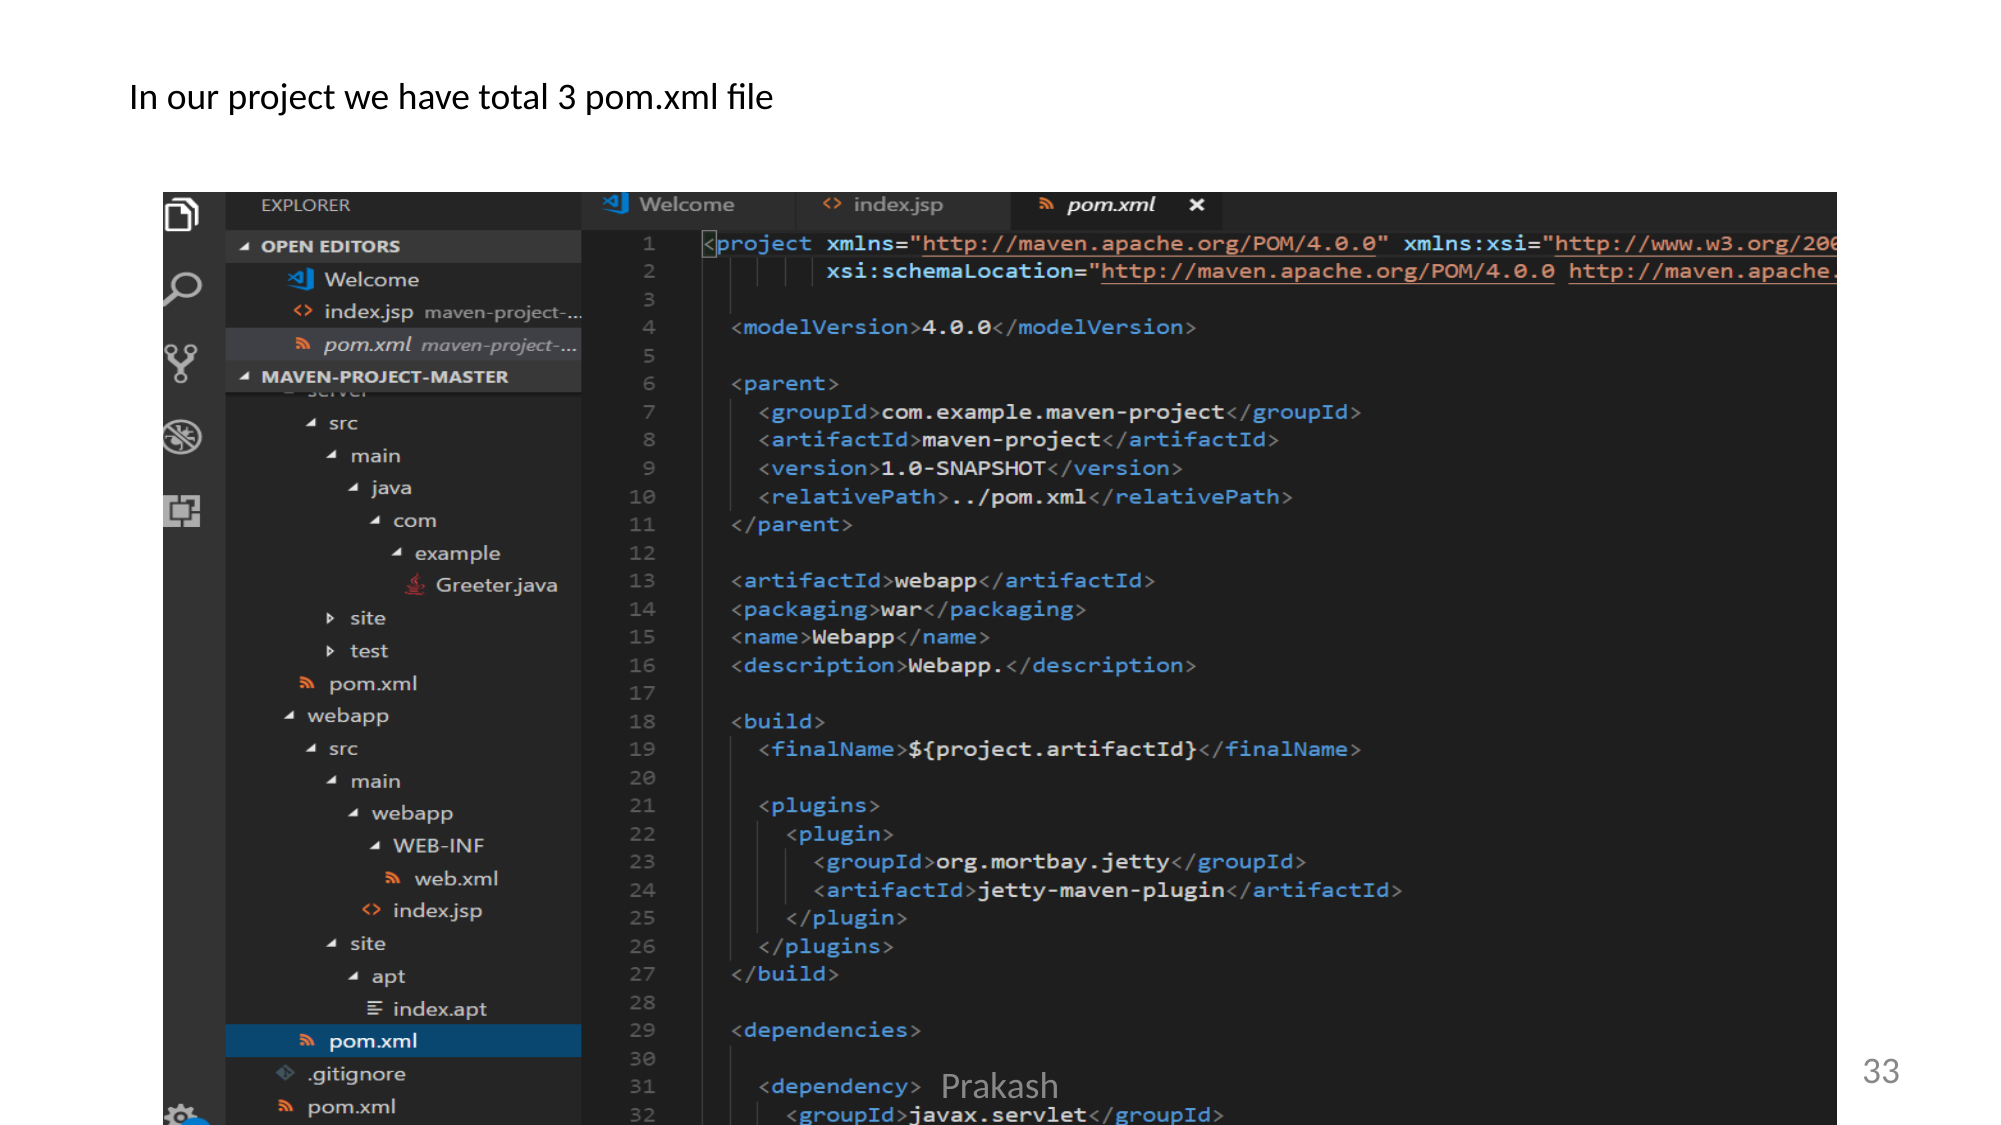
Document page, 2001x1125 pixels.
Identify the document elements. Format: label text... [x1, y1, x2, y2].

picture [163, 192, 1837, 1125]
list In our project we have total 3 pom.xml file [76, 57, 1769, 793]
slide_number 33 [1839, 1046, 1900, 1103]
